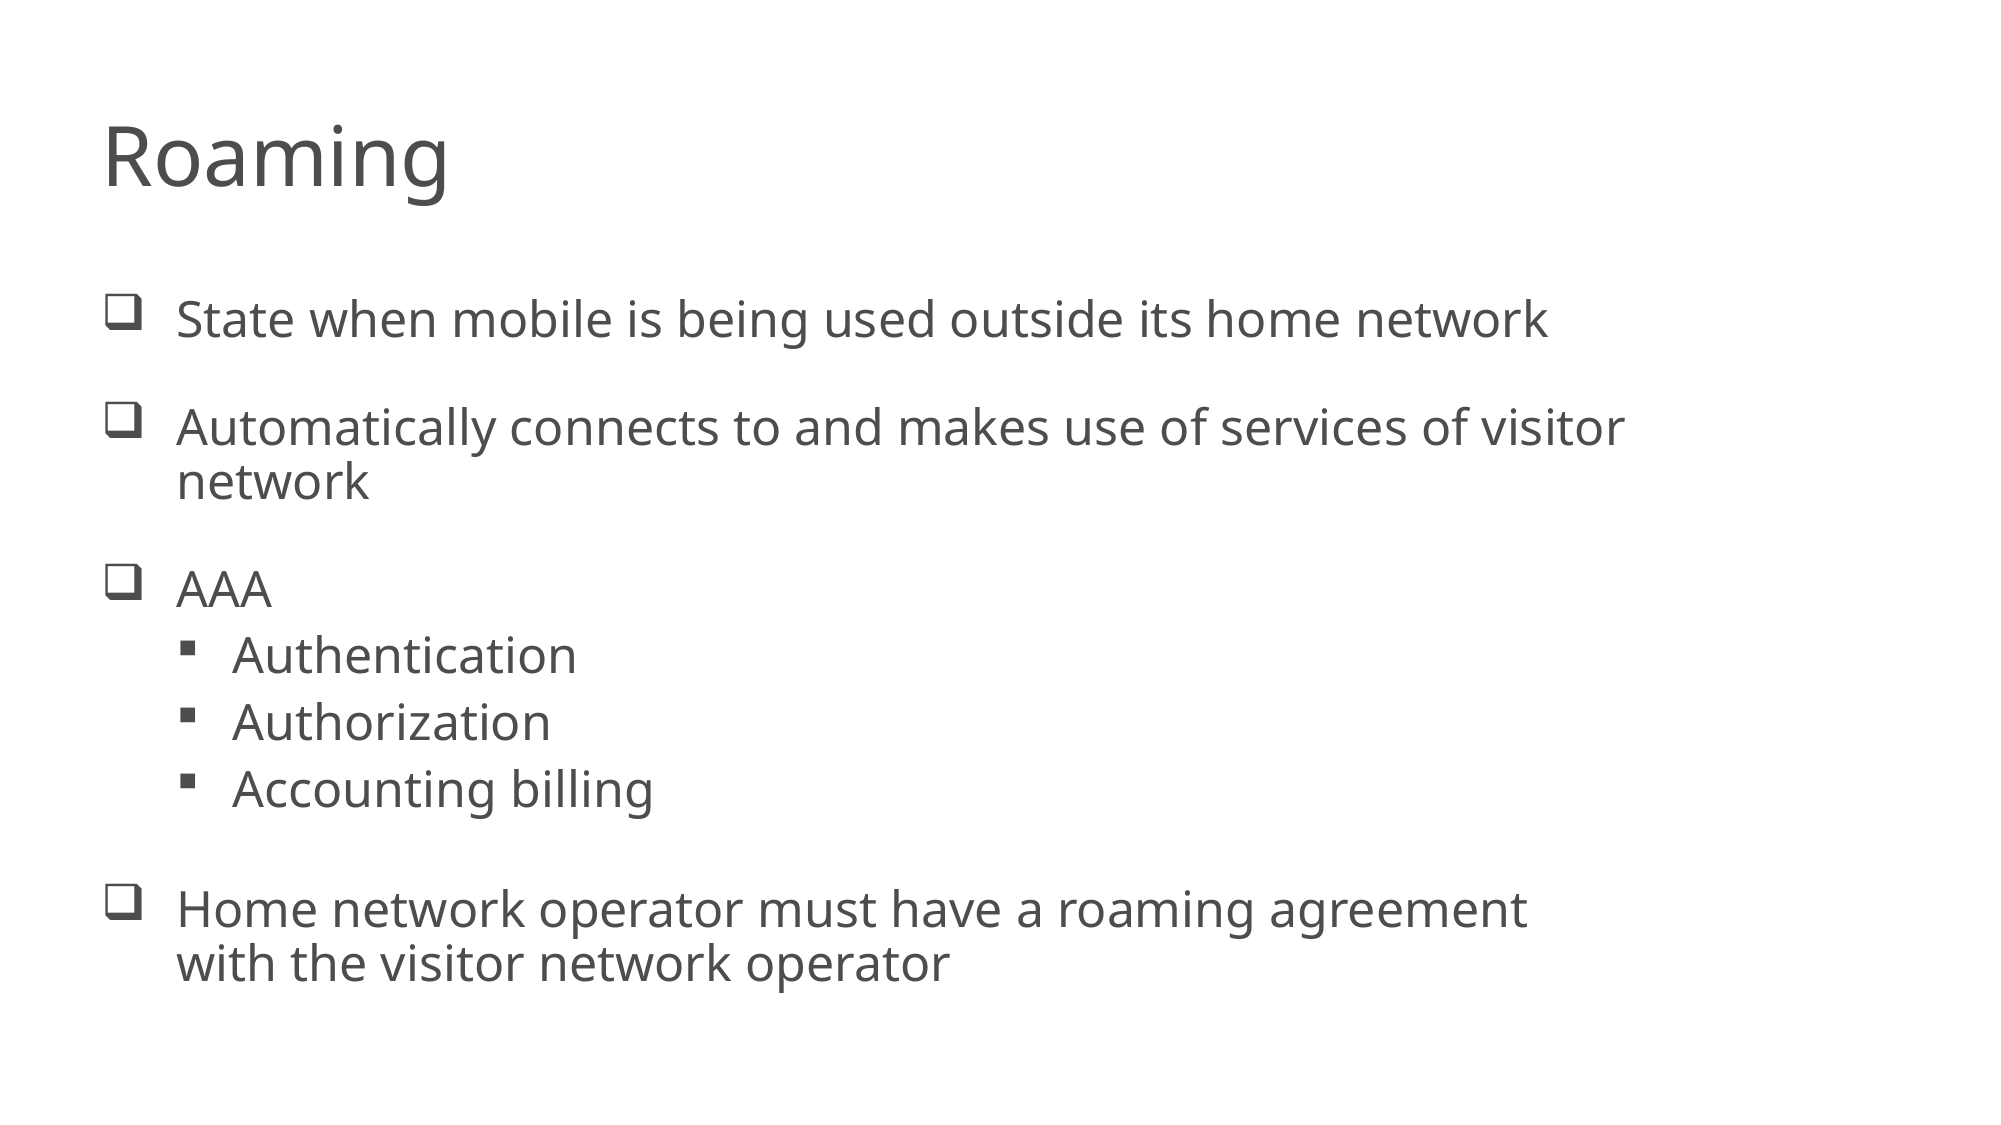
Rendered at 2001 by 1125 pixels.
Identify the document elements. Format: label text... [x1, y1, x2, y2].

text_box Roaming State when mobile is being used outside its home network Automatically connects to and makes use of services of visitor network AAA Authentication Authorization Accounting billing Home network operator must have a roaming agreement with the visitor network operator [101, 114, 1649, 993]
